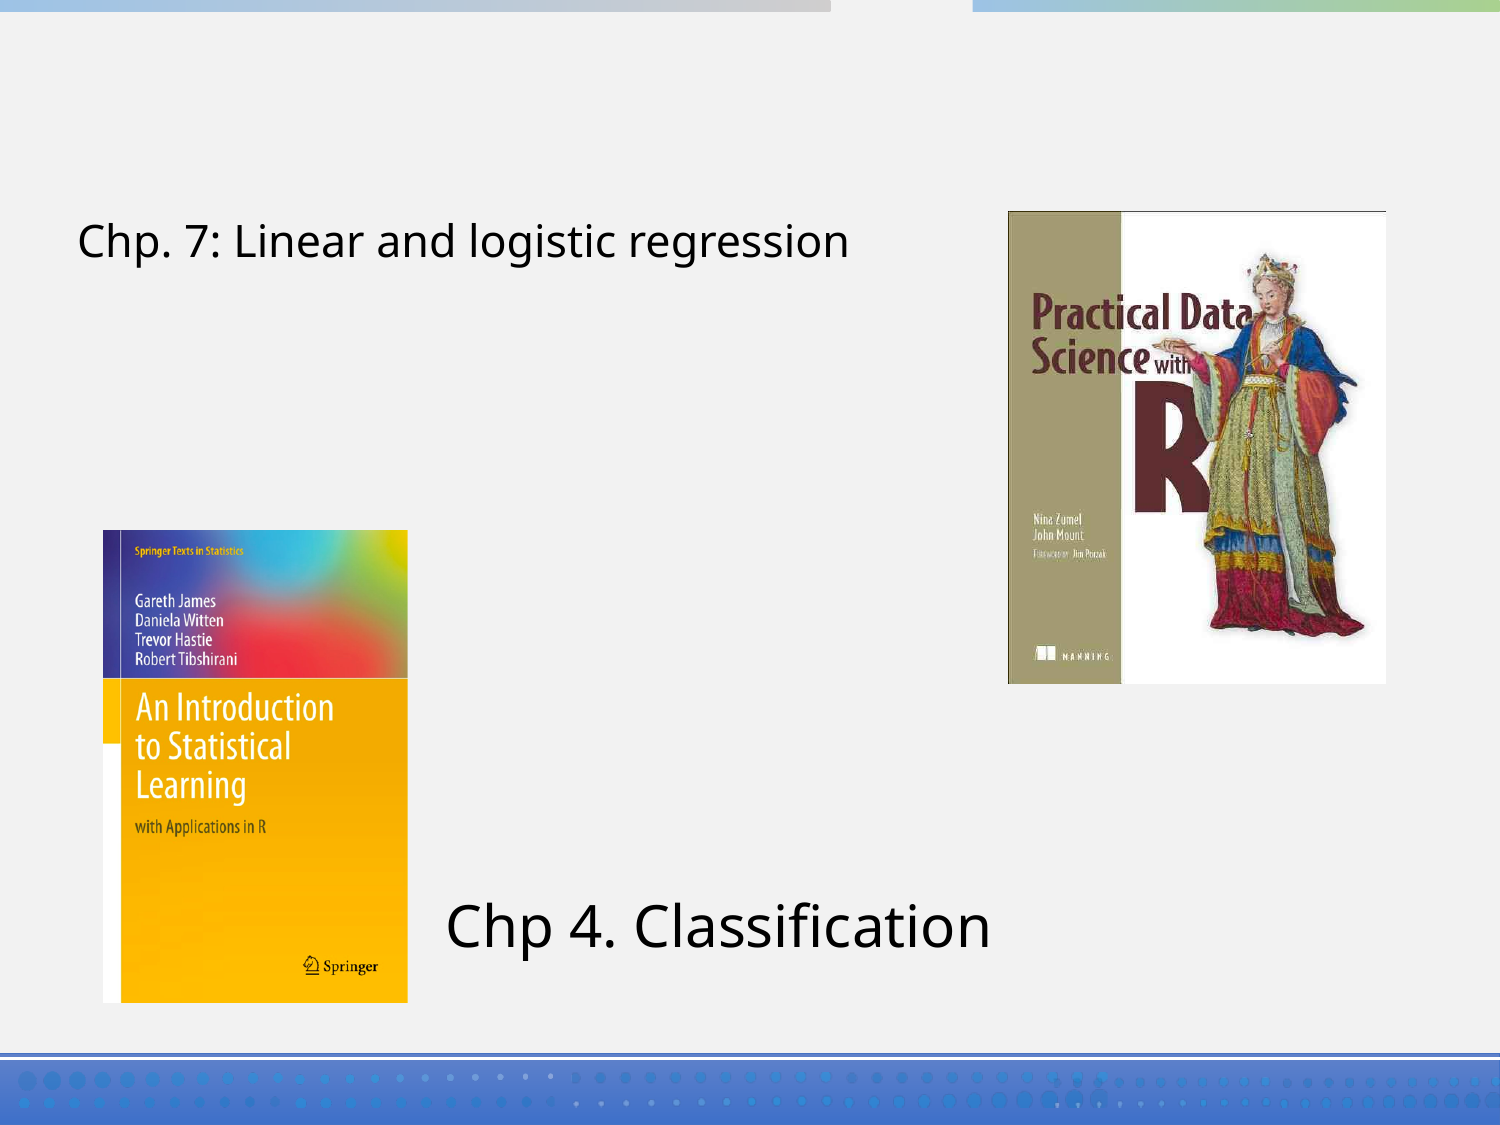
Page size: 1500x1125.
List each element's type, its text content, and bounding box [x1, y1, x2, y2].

text_box Chp 4. Classification [431, 881, 1372, 1023]
list Chp. 7: Linear and logistic regression [62, 211, 1008, 304]
picture [1008, 211, 1386, 685]
picture [103, 530, 408, 1003]
